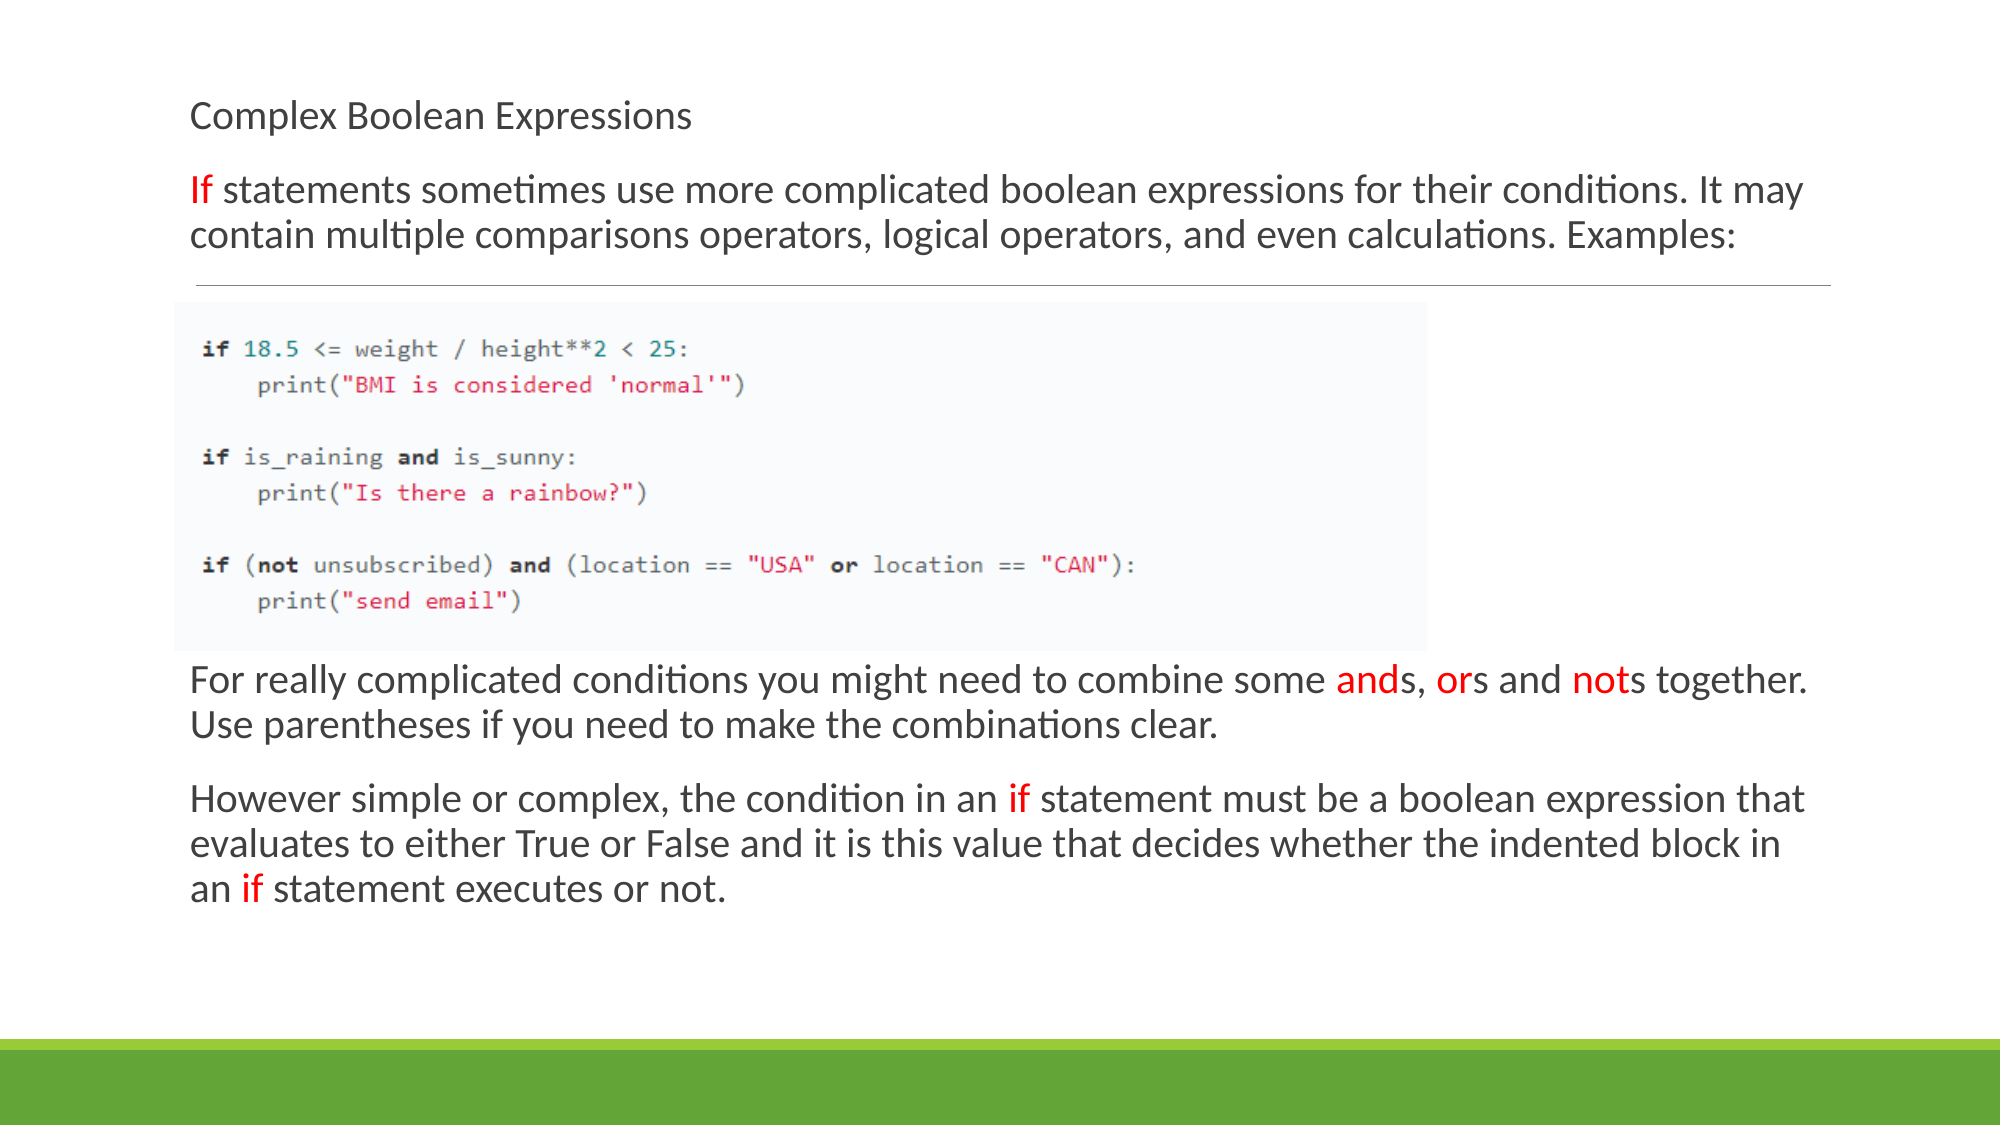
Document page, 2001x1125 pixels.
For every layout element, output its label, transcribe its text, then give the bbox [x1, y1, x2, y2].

picture [174, 301, 1428, 652]
list Complex Boolean Expressions If statements sometimes use more complicated boolean expressions for their conditions. It may contain multiple comparisons operators, logical operators, and even calculations. Examples: For really complicated conditions you might need to combine some ands, ors and nots together. Use parentheses if you need to make the combinations clear. However simple or complex, the condition in an if statement must be a boolean expression that evaluates to either True or False and it is this value that decides whether the indented block in an if statement executes or not. [174, 85, 1825, 1052]
